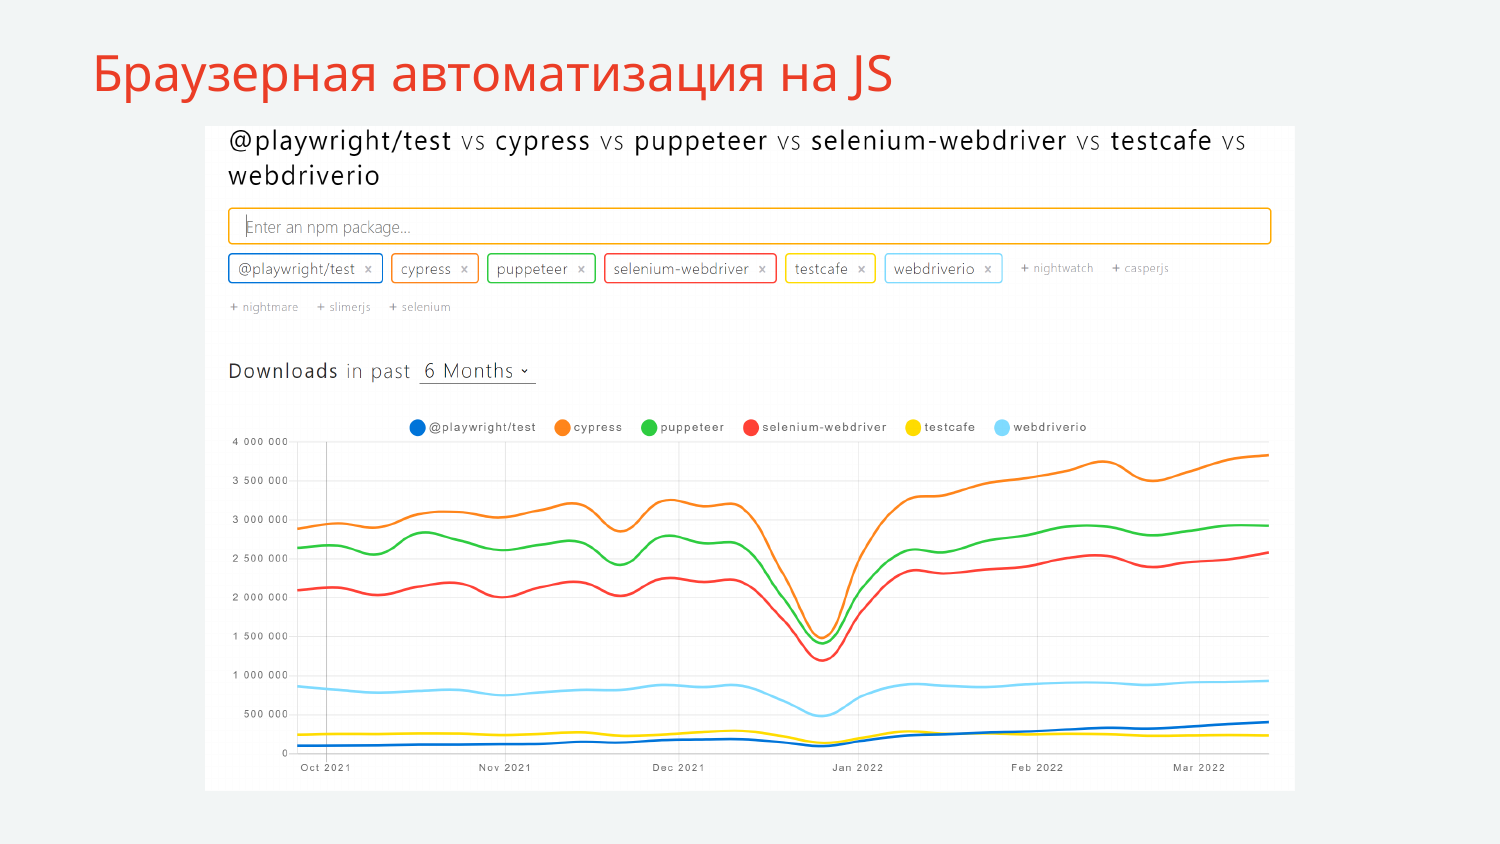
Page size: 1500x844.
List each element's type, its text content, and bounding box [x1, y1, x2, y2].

picture [204, 126, 1296, 792]
text_box Браузерная автоматизация на JS [92, 26, 1018, 117]
